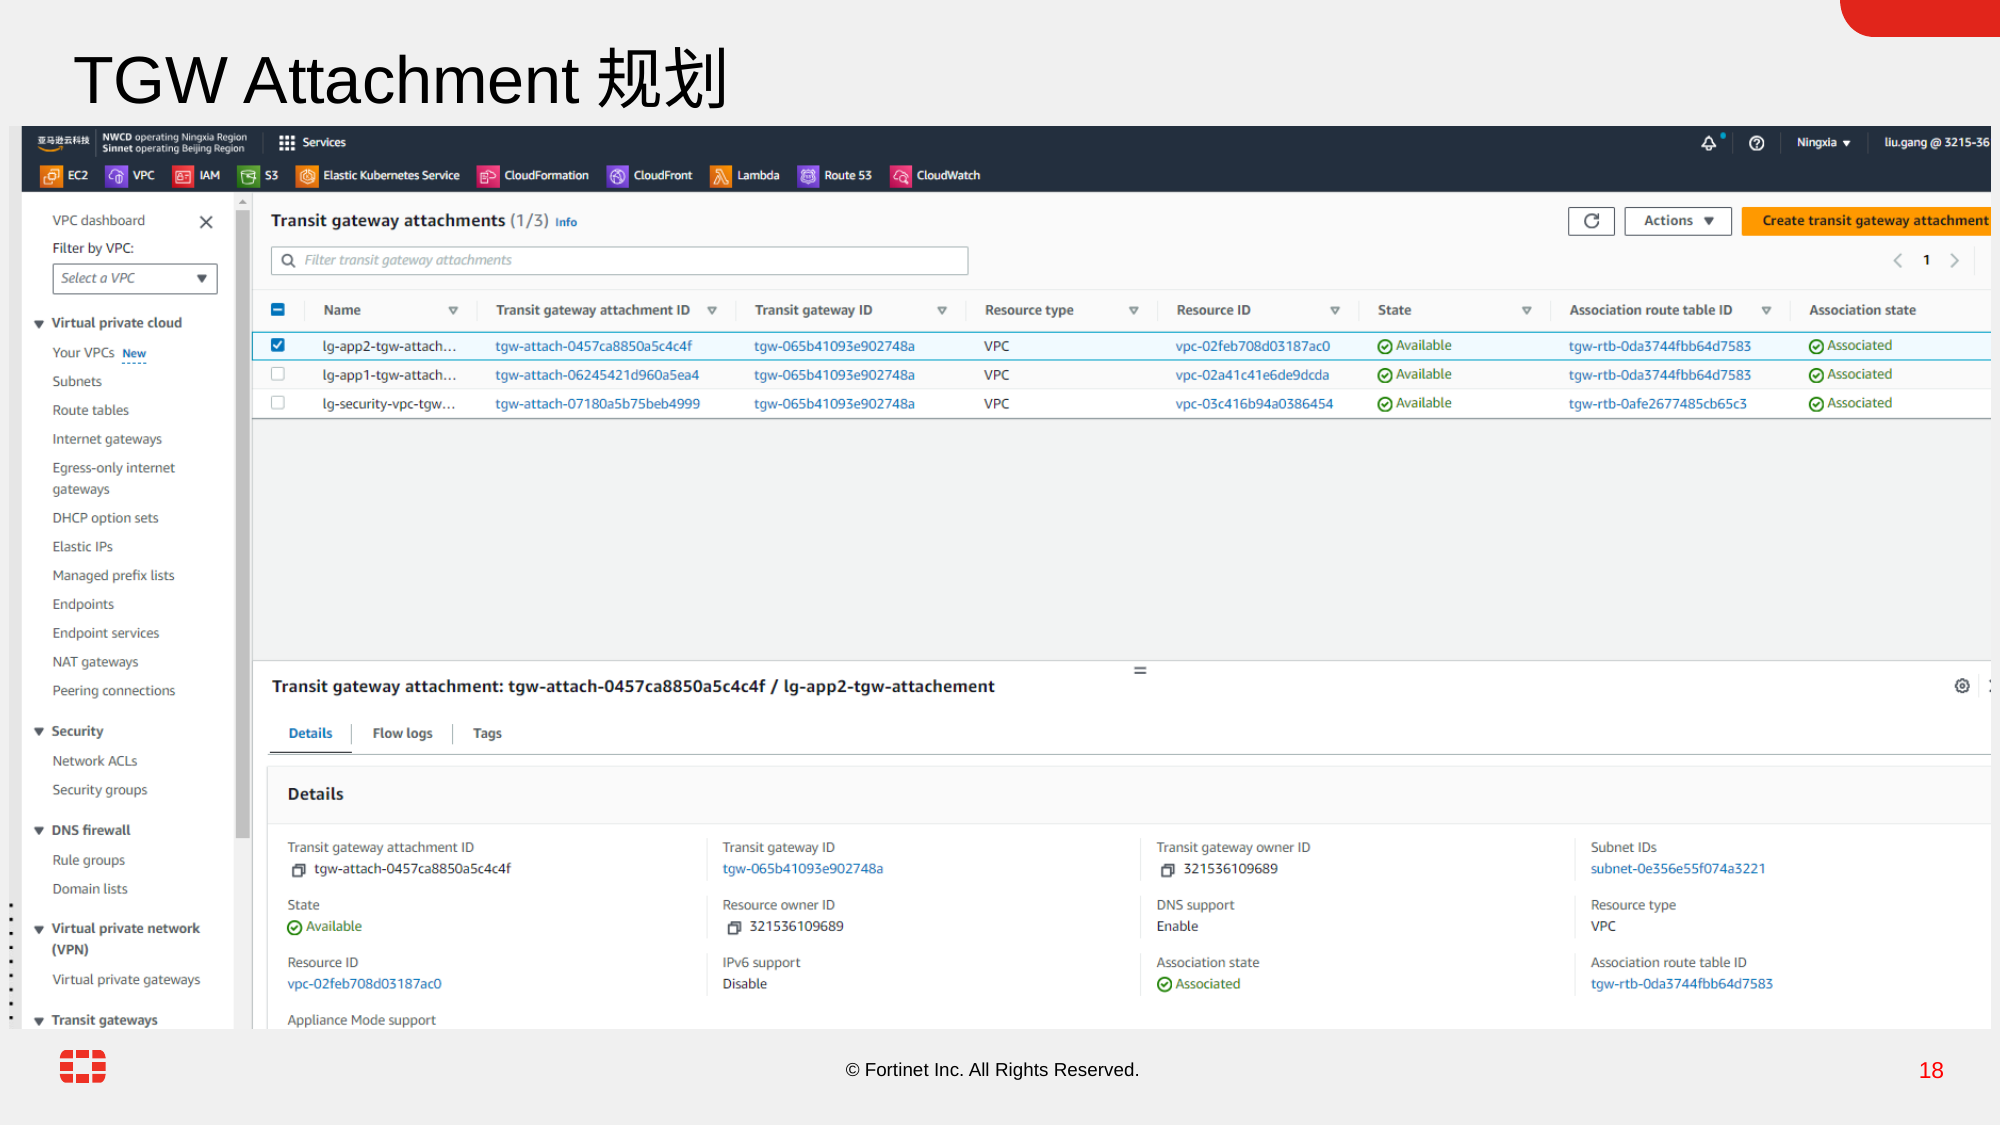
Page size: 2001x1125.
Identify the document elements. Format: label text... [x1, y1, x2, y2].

text_box TGW Attachment规划 [58, 38, 745, 126]
picture [9, 126, 1991, 1029]
